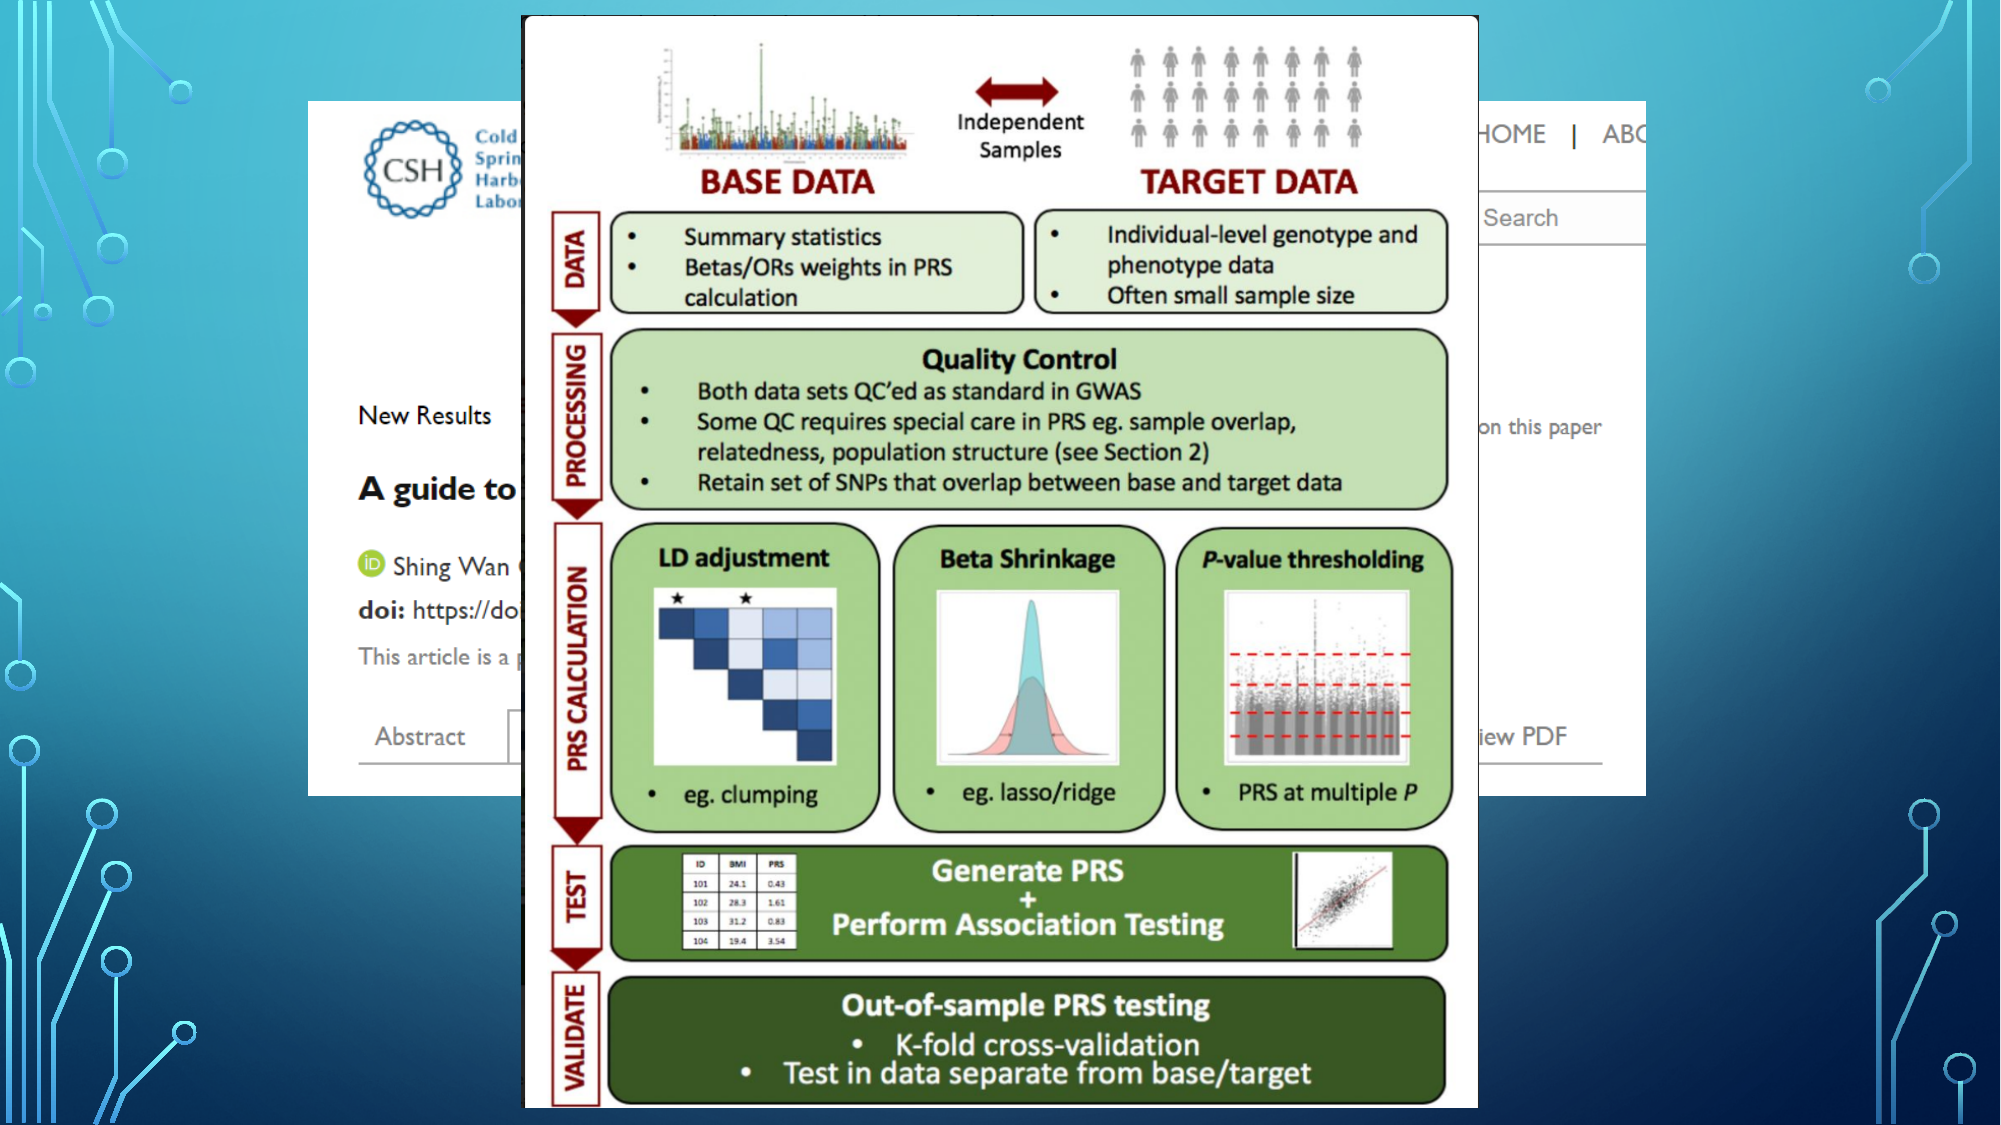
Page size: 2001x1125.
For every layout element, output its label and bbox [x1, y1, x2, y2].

picture [308, 15, 1646, 1108]
